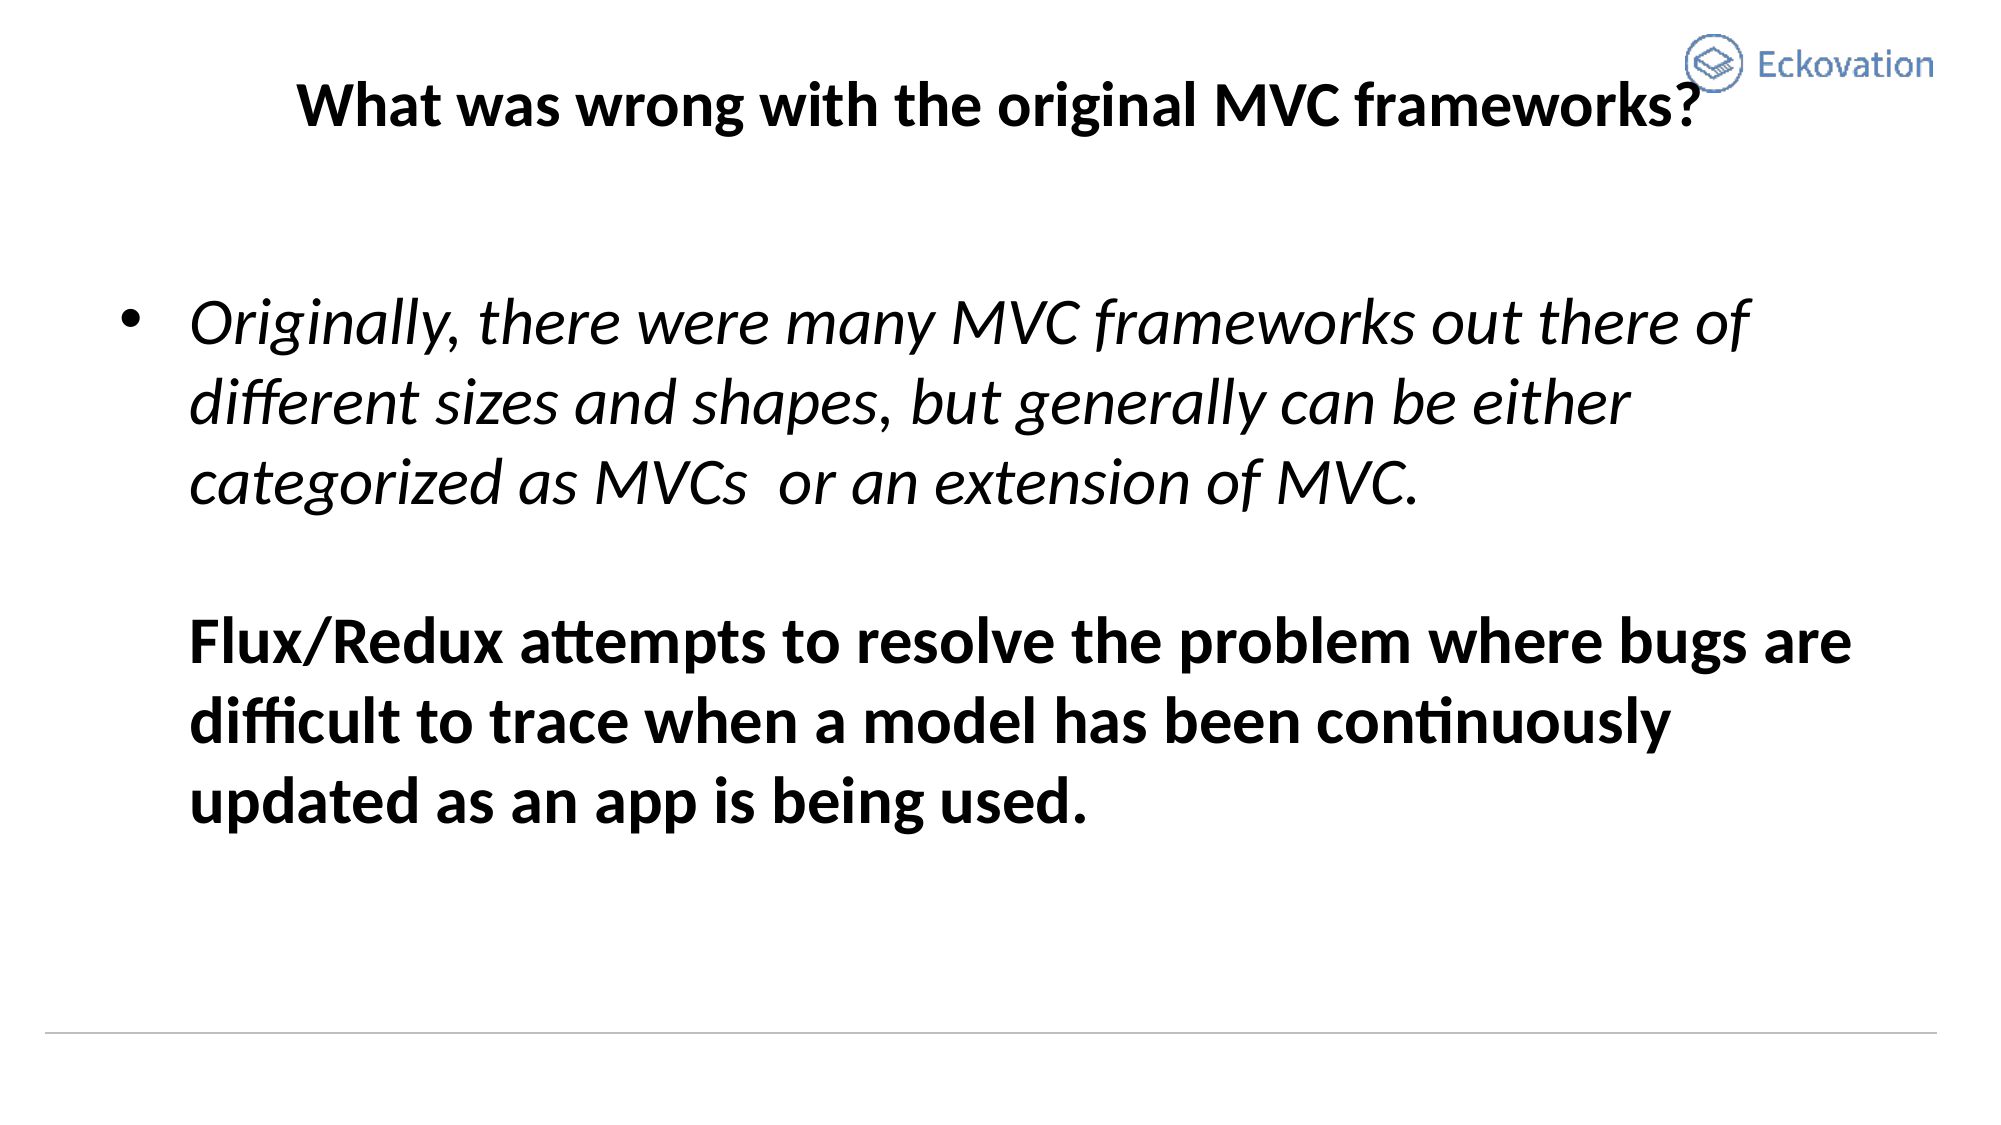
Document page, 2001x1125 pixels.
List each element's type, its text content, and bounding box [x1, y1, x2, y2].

picture [1685, 34, 1933, 93]
title What was wrong with the original MVC frameworks? [99, 45, 1900, 233]
list Originally, there were many MVC frameworks out there of different sizes and shapes, but generally can be either categorized as MVCs or an extension of MVC. Flux/Redux attempts to resolve the problem where bugs are difficult to trace when a model has been continuously updated as an app is being used. [99, 262, 1900, 960]
